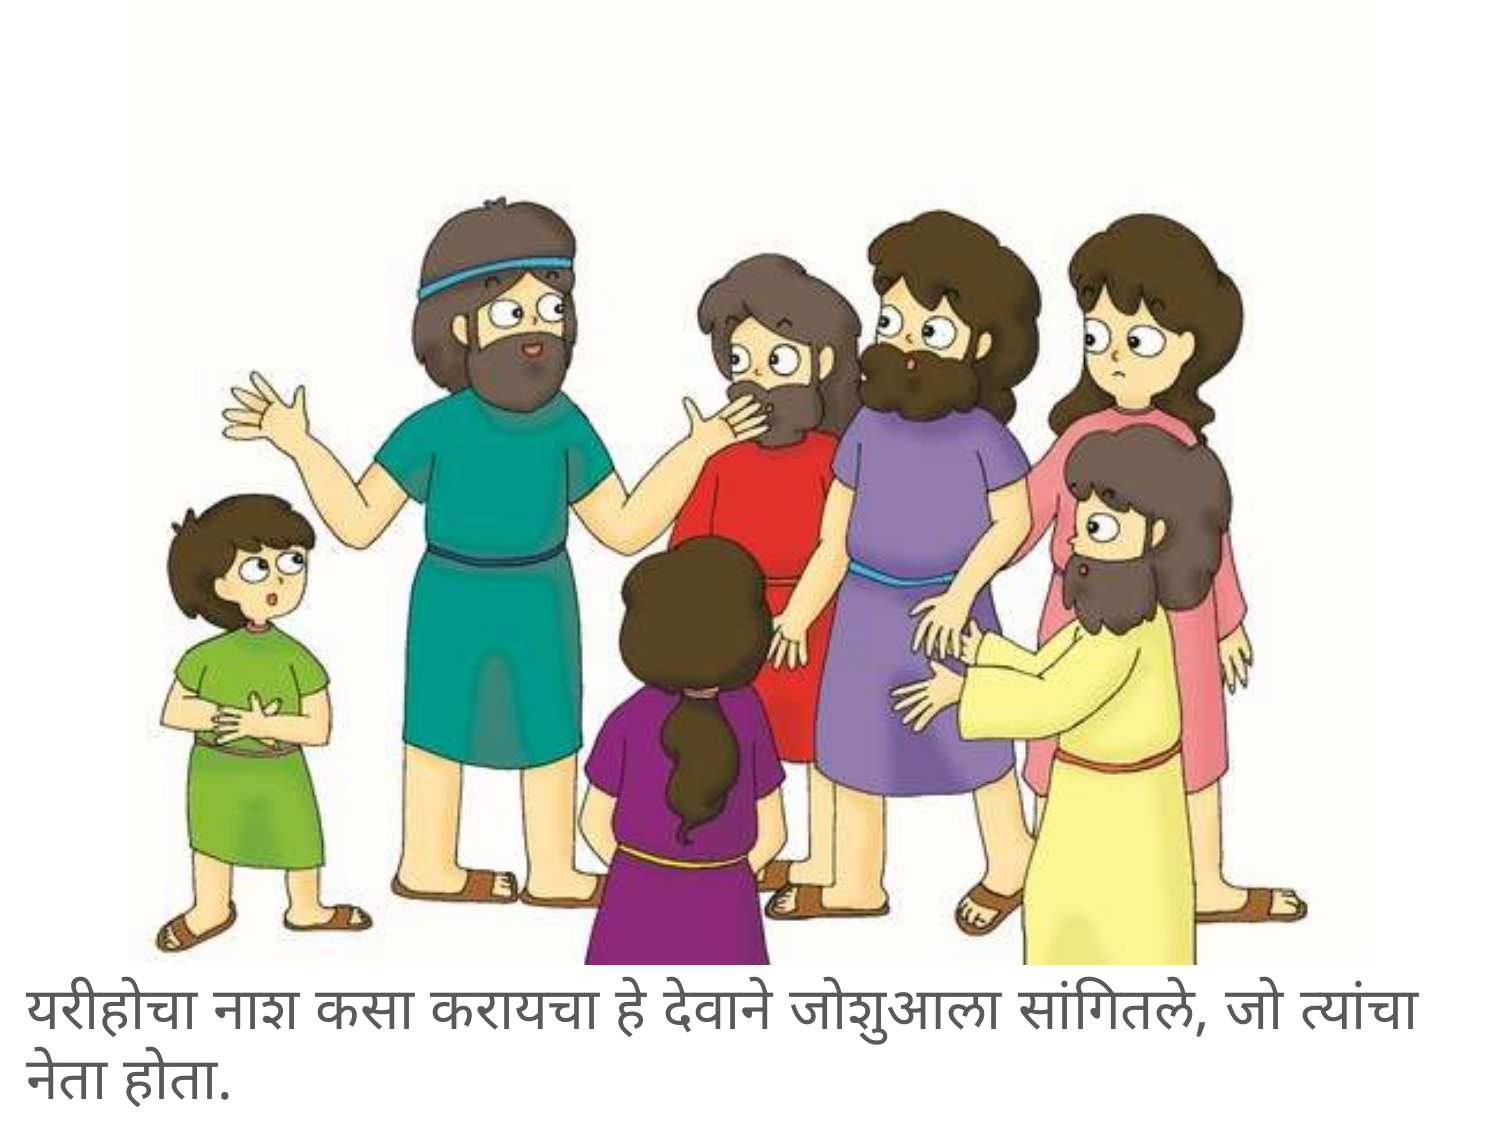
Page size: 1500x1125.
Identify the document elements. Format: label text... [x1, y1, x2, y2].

picture [128, 0, 1377, 965]
text_box यरीहोचा नाश कसा करायचा हे देवाने जोशुआला सांगितले, जो त्यांचा नेता होता. [11, 964, 1483, 1119]
